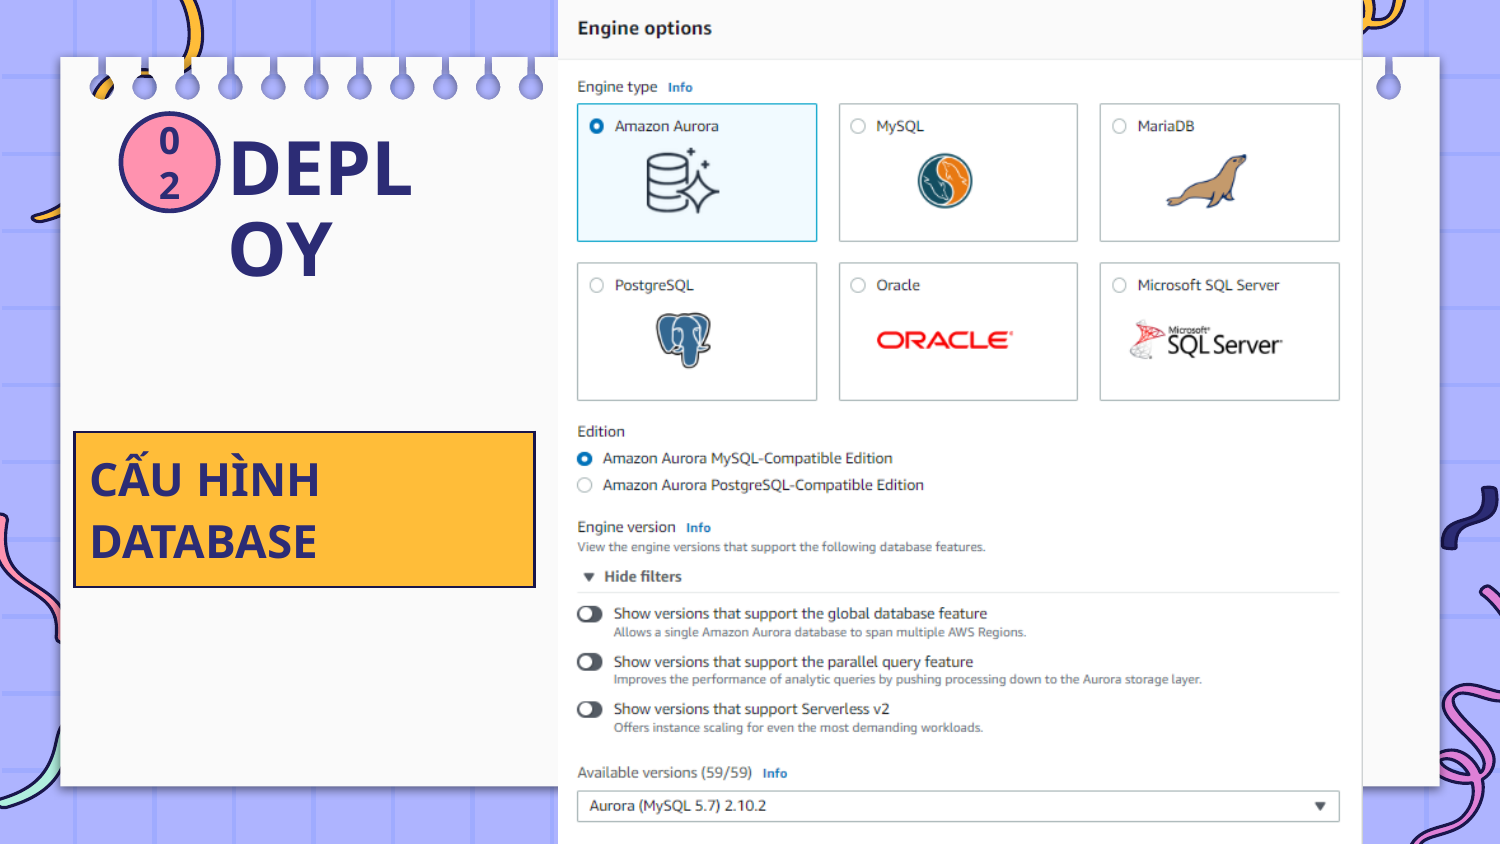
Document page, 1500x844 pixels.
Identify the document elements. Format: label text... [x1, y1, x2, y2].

title DEPLOY [227, 115, 463, 210]
text_box 02 [120, 113, 219, 211]
table_header CẤU HÌNH DATABASE [76, 433, 533, 586]
picture [558, 0, 1363, 844]
